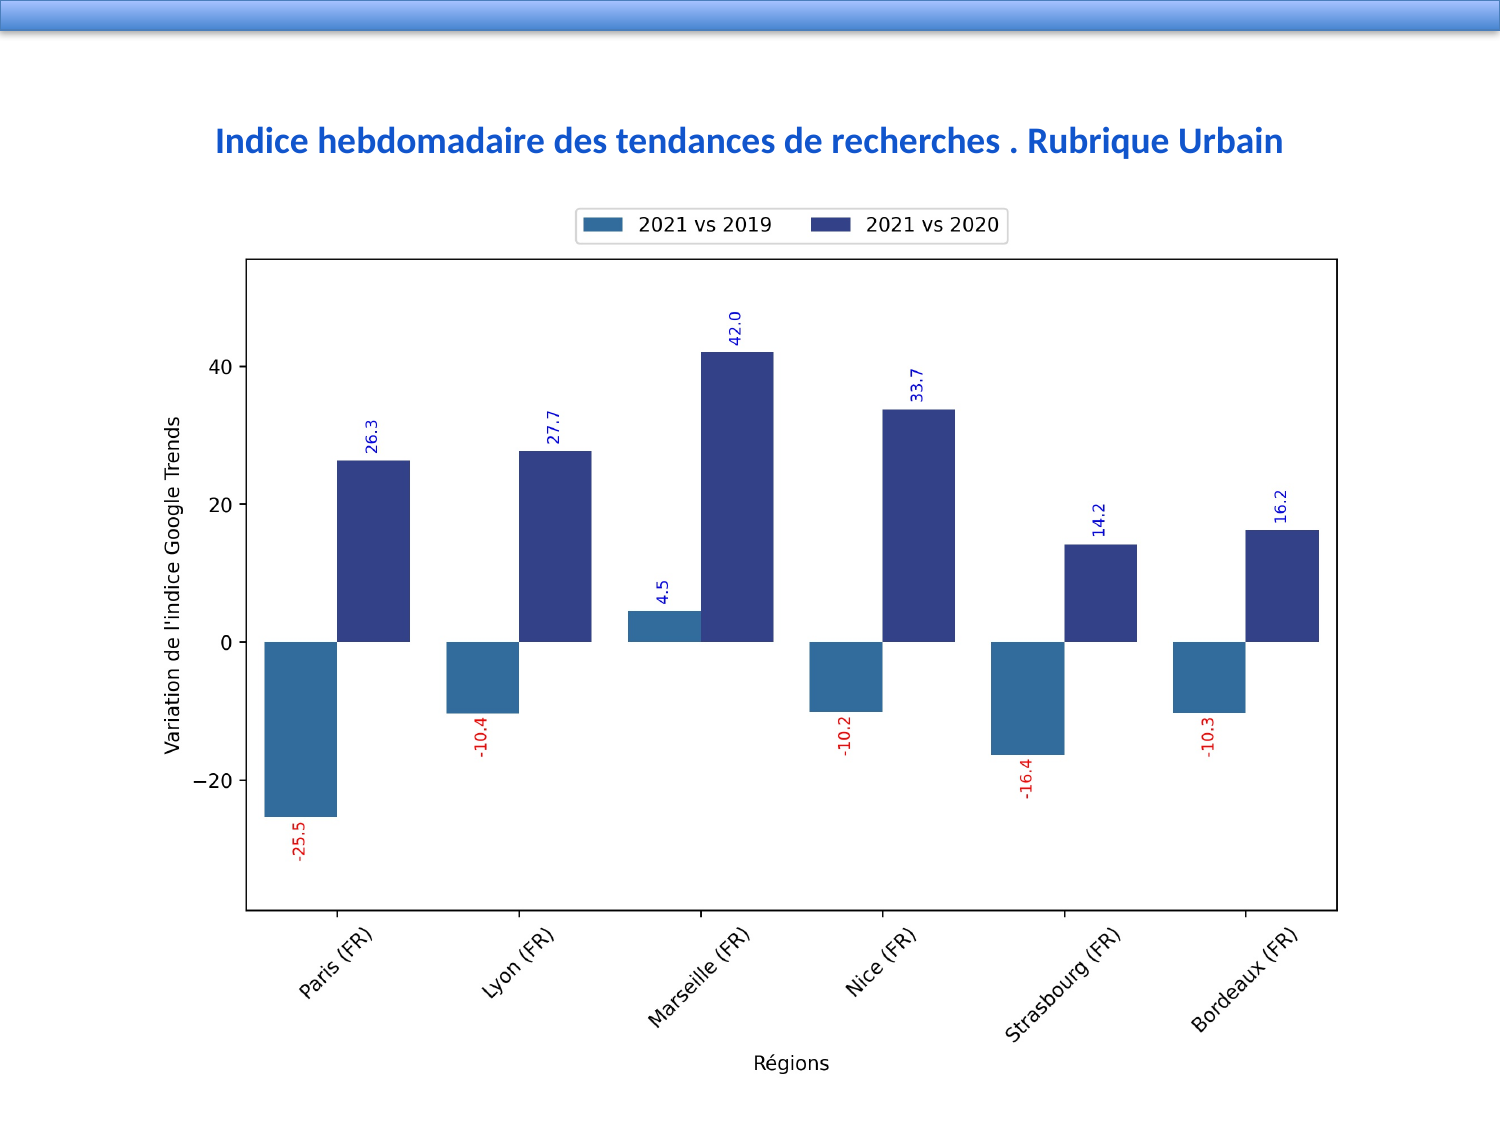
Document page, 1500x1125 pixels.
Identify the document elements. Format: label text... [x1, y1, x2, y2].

title Indice hebdomadaire des tendances de recherches . Rubrique Urbain [75, 45, 1425, 233]
picture [149, 194, 1351, 1088]
text_box [0, 0, 1500, 31]
